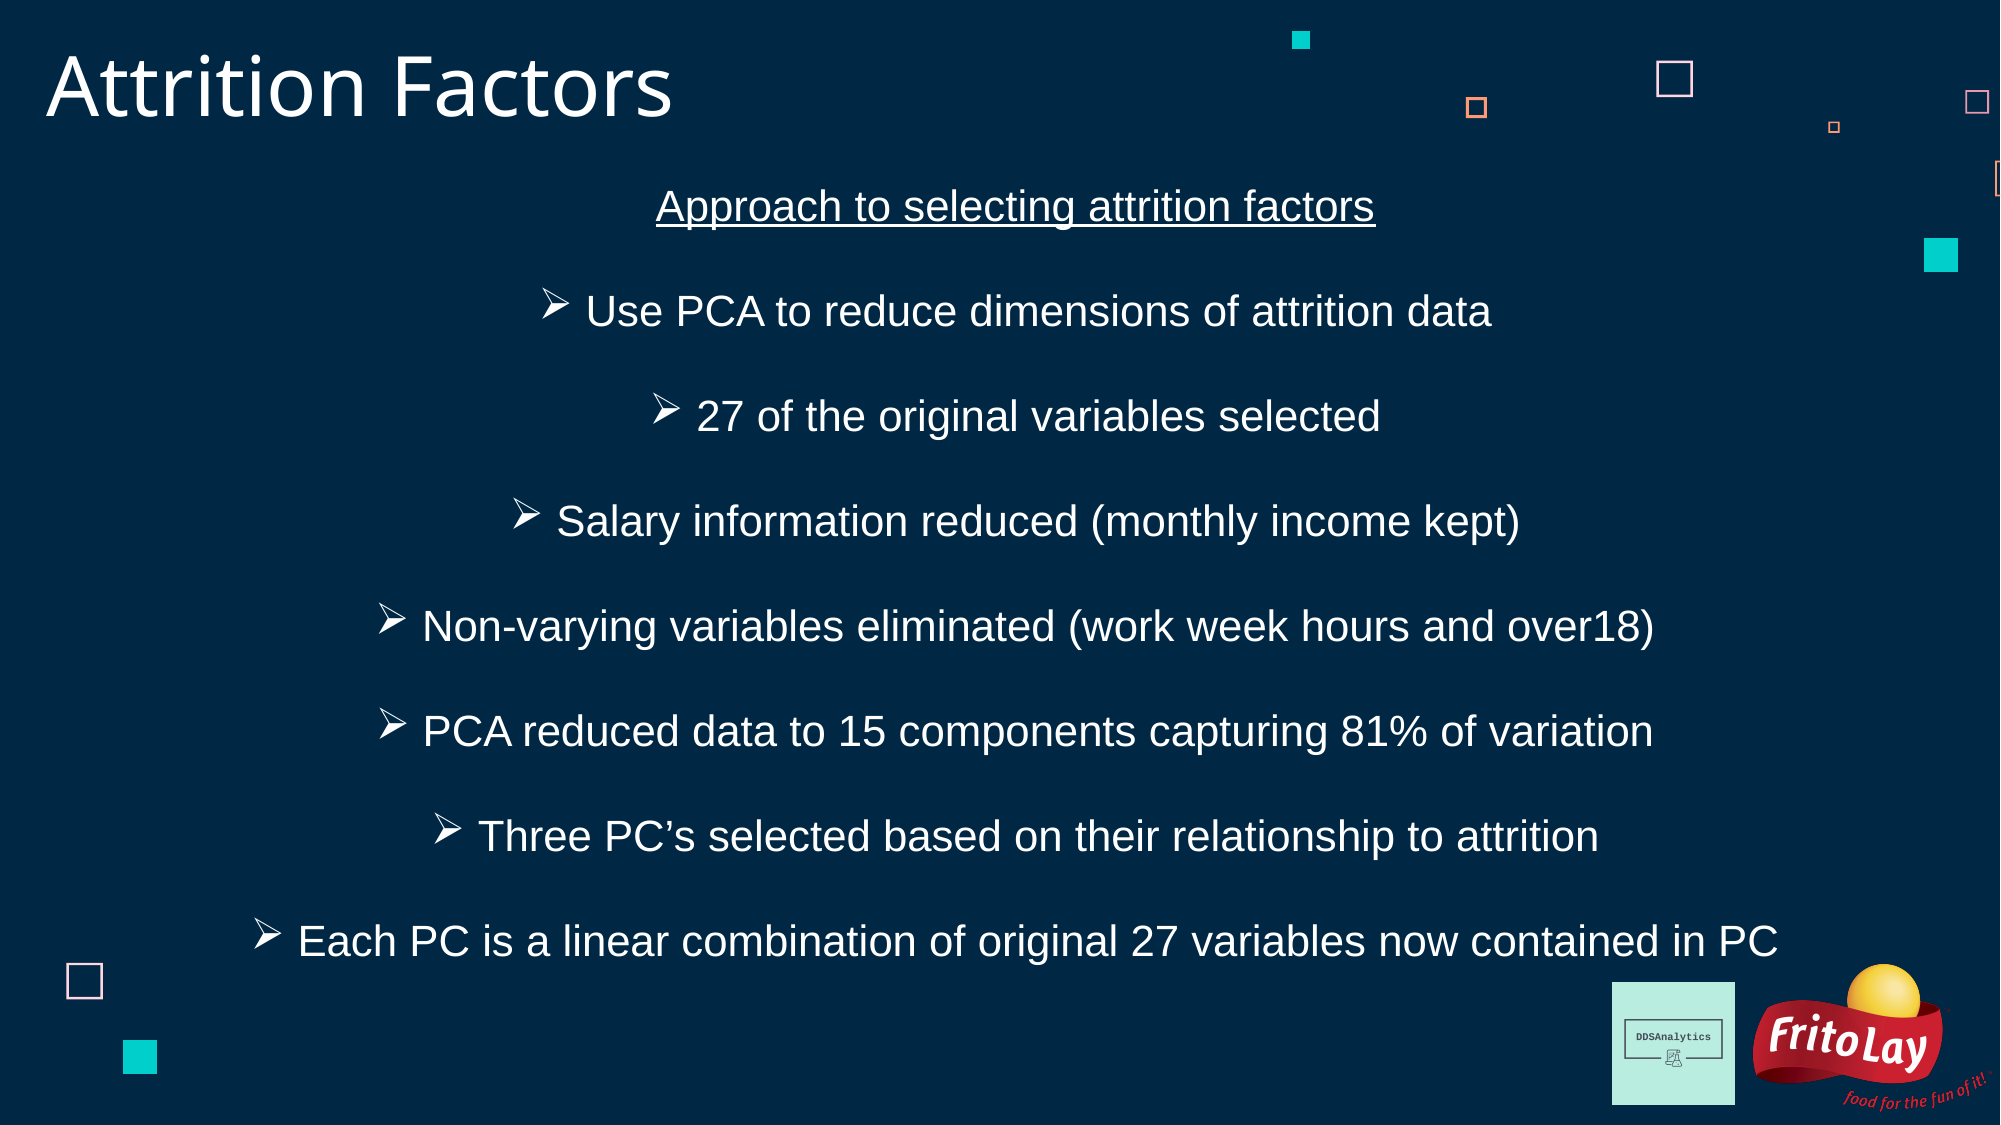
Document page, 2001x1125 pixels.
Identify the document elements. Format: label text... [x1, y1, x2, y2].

title Attrition Factors [31, 21, 1066, 117]
text_box Approach to selecting attrition factors Use PCA to reduce dimensions of attrition data 27 of the original variables selected Salary information reduced (monthly income kept) Non-varying variables eliminated (work week hours and over18) PCA reduced data to 15 components capturing 81% of variation Three PC’s selected based on their relationship to attrition Each PC is a linear combination of original 27 variables now contained in PC [31, 117, 2000, 1063]
picture [1612, 937, 2000, 1116]
